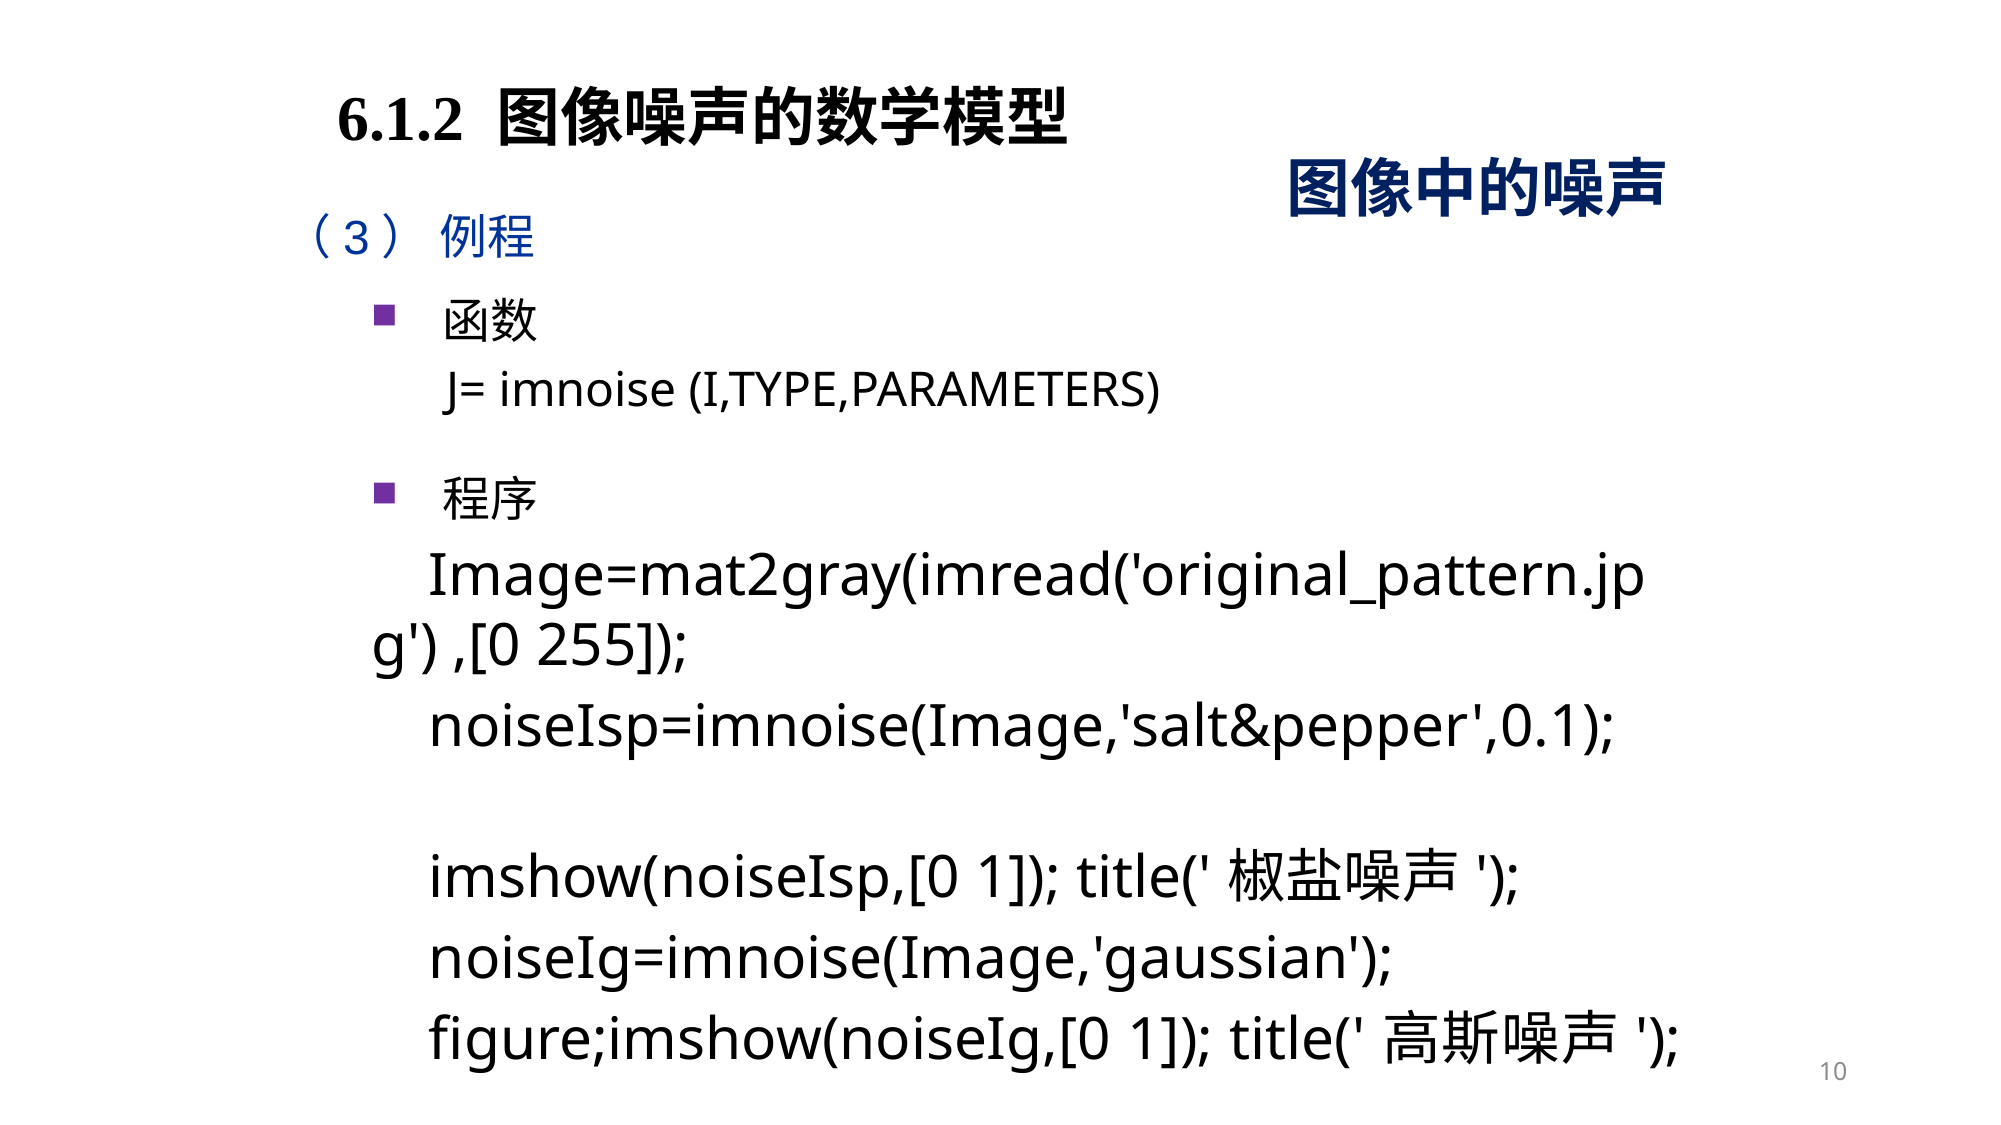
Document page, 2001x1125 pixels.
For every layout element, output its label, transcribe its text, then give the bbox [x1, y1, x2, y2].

text_box 图像中的噪声 [1286, 153, 1700, 219]
text_box 程序 Image=mat2gray(imread('original_pattern.jpg') ,[0 255]); noiseIsp=imnoise(Image,'salt&pepper',0.1); imshow(noiseIsp,[0 1]); title('椒盐噪声'); noiseIg=imnoise(Image,'gaussian'); figure;imshow(noiseIg,[0 1]); title('高斯噪声'); [356, 461, 1697, 1079]
text_box 函数 J= imnoise (I,TYPE,PARAMETERS) [356, 283, 1645, 424]
text_box （3） 例程 [269, 198, 1623, 272]
text_box 6.1.2 图像噪声的数学模型 [322, 50, 1098, 180]
slide_number 10 [1412, 1042, 1863, 1103]
